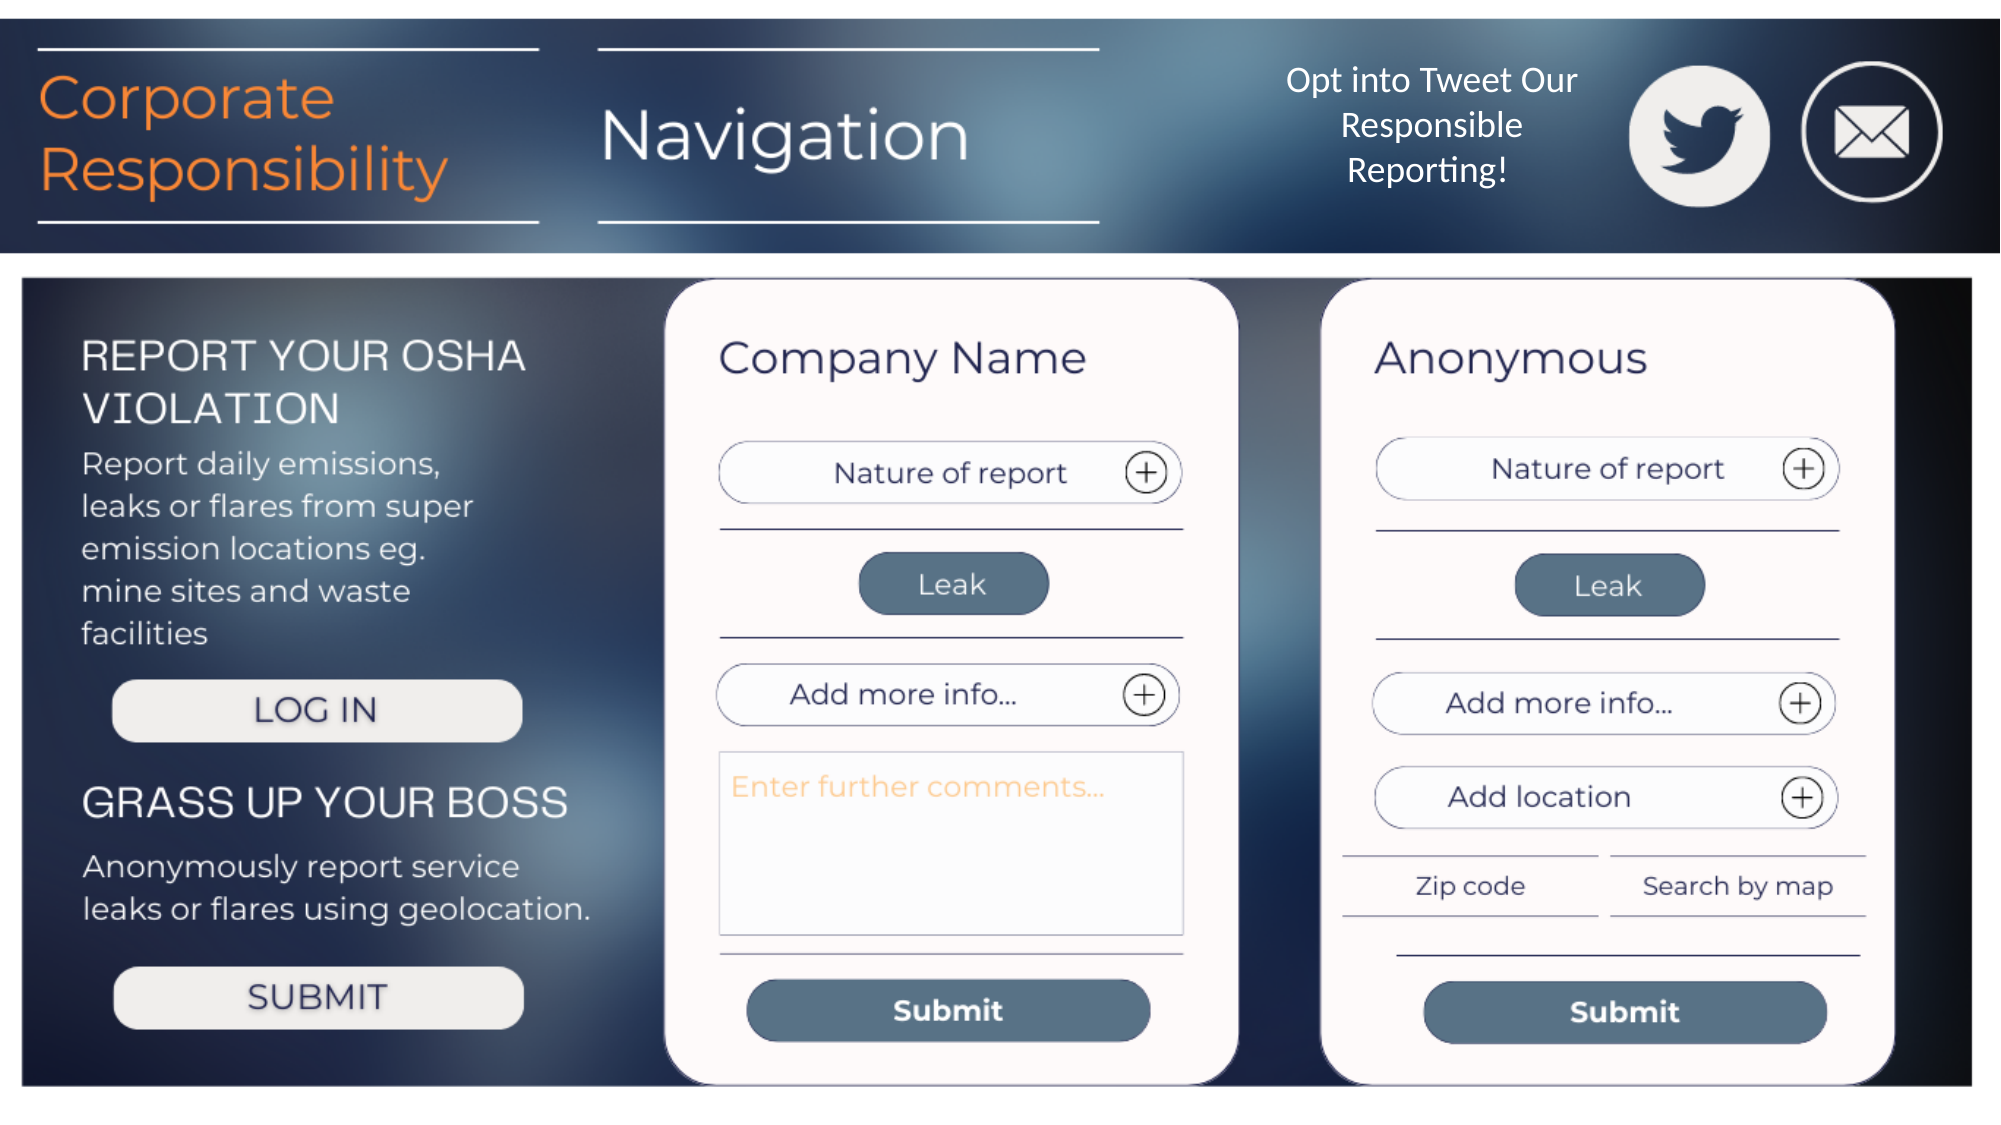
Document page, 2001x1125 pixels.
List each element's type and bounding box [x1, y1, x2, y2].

list [0, 0, 2000, 1125]
